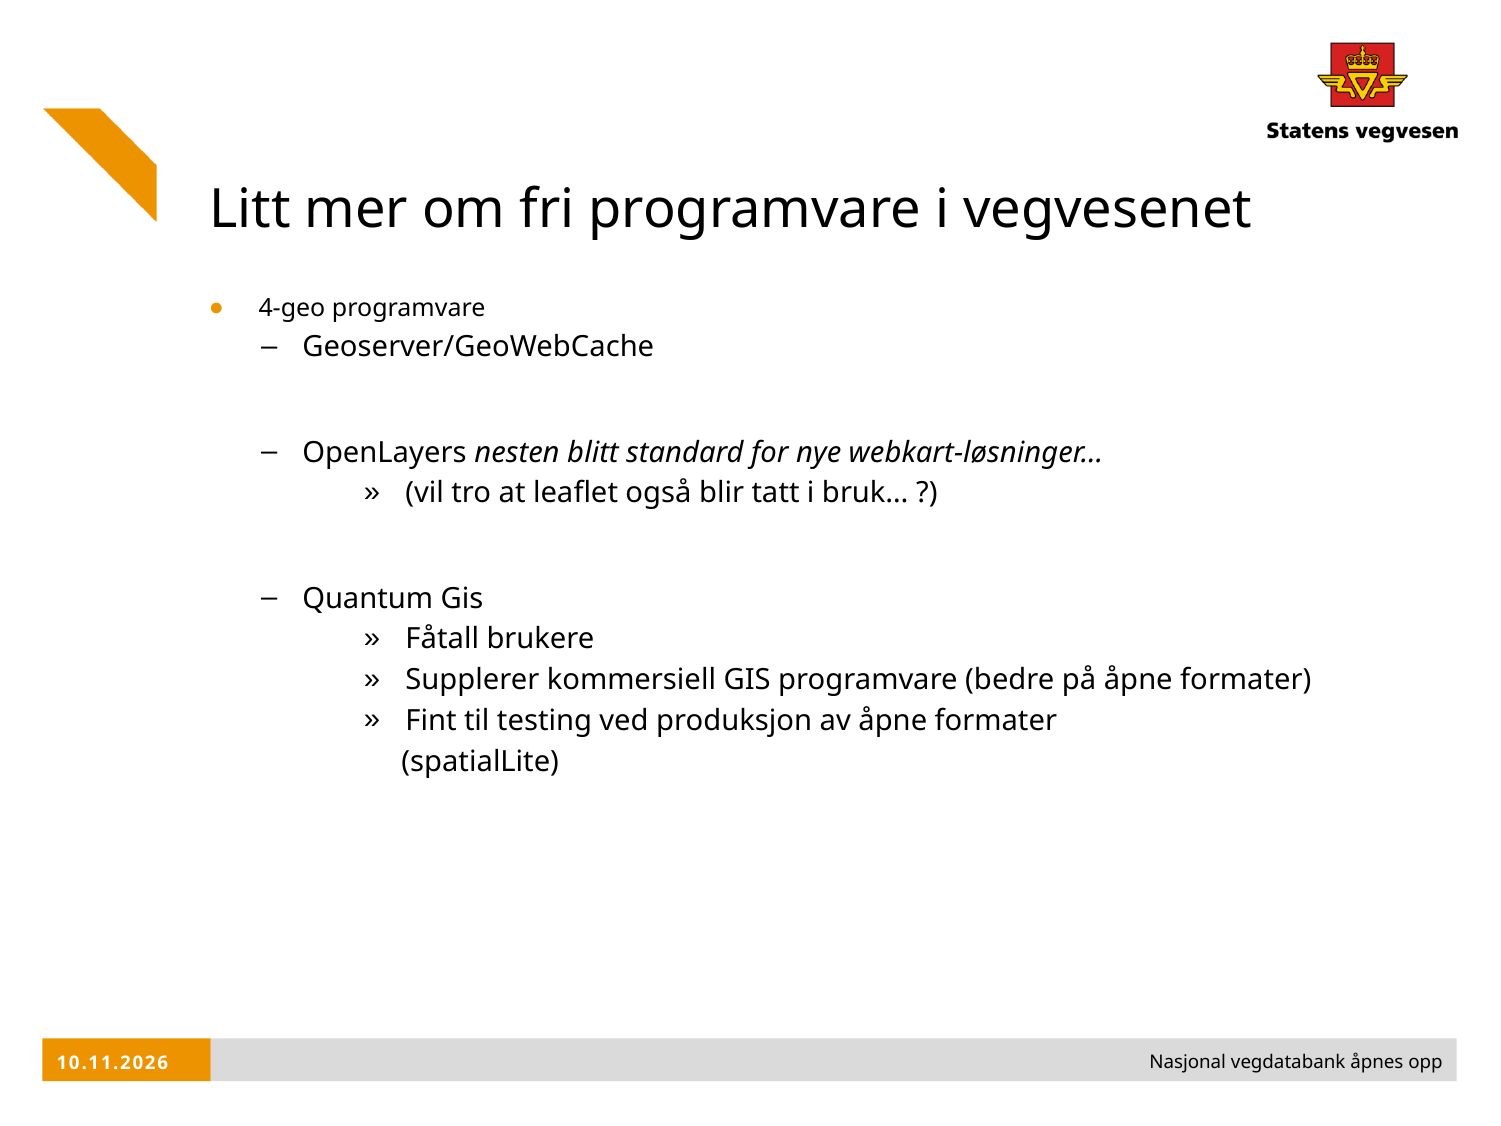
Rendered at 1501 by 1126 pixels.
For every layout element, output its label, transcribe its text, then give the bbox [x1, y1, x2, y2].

title Litt mer om fri programvare i vegvesenet [209, 173, 1358, 251]
footer Nasjonal vegdatabank åpnes opp [253, 1049, 1443, 1078]
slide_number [56, 1050, 209, 1079]
picture [0, 0, 167, 230]
picture [1252, 0, 1501, 145]
list 4-geo programvare Geoserver/GeoWebCache OpenLayers nesten blitt standard for nye webkart-løsninger… (vil tro at leaflet også blir tatt i bruk… ?) Quantum Gis Fåtall brukere Supplerer kommersiell GIS programvare (bedre på åpne formater) Fint til testing ved produksjon av åpne formater (spatialLite) [208, 291, 1358, 997]
